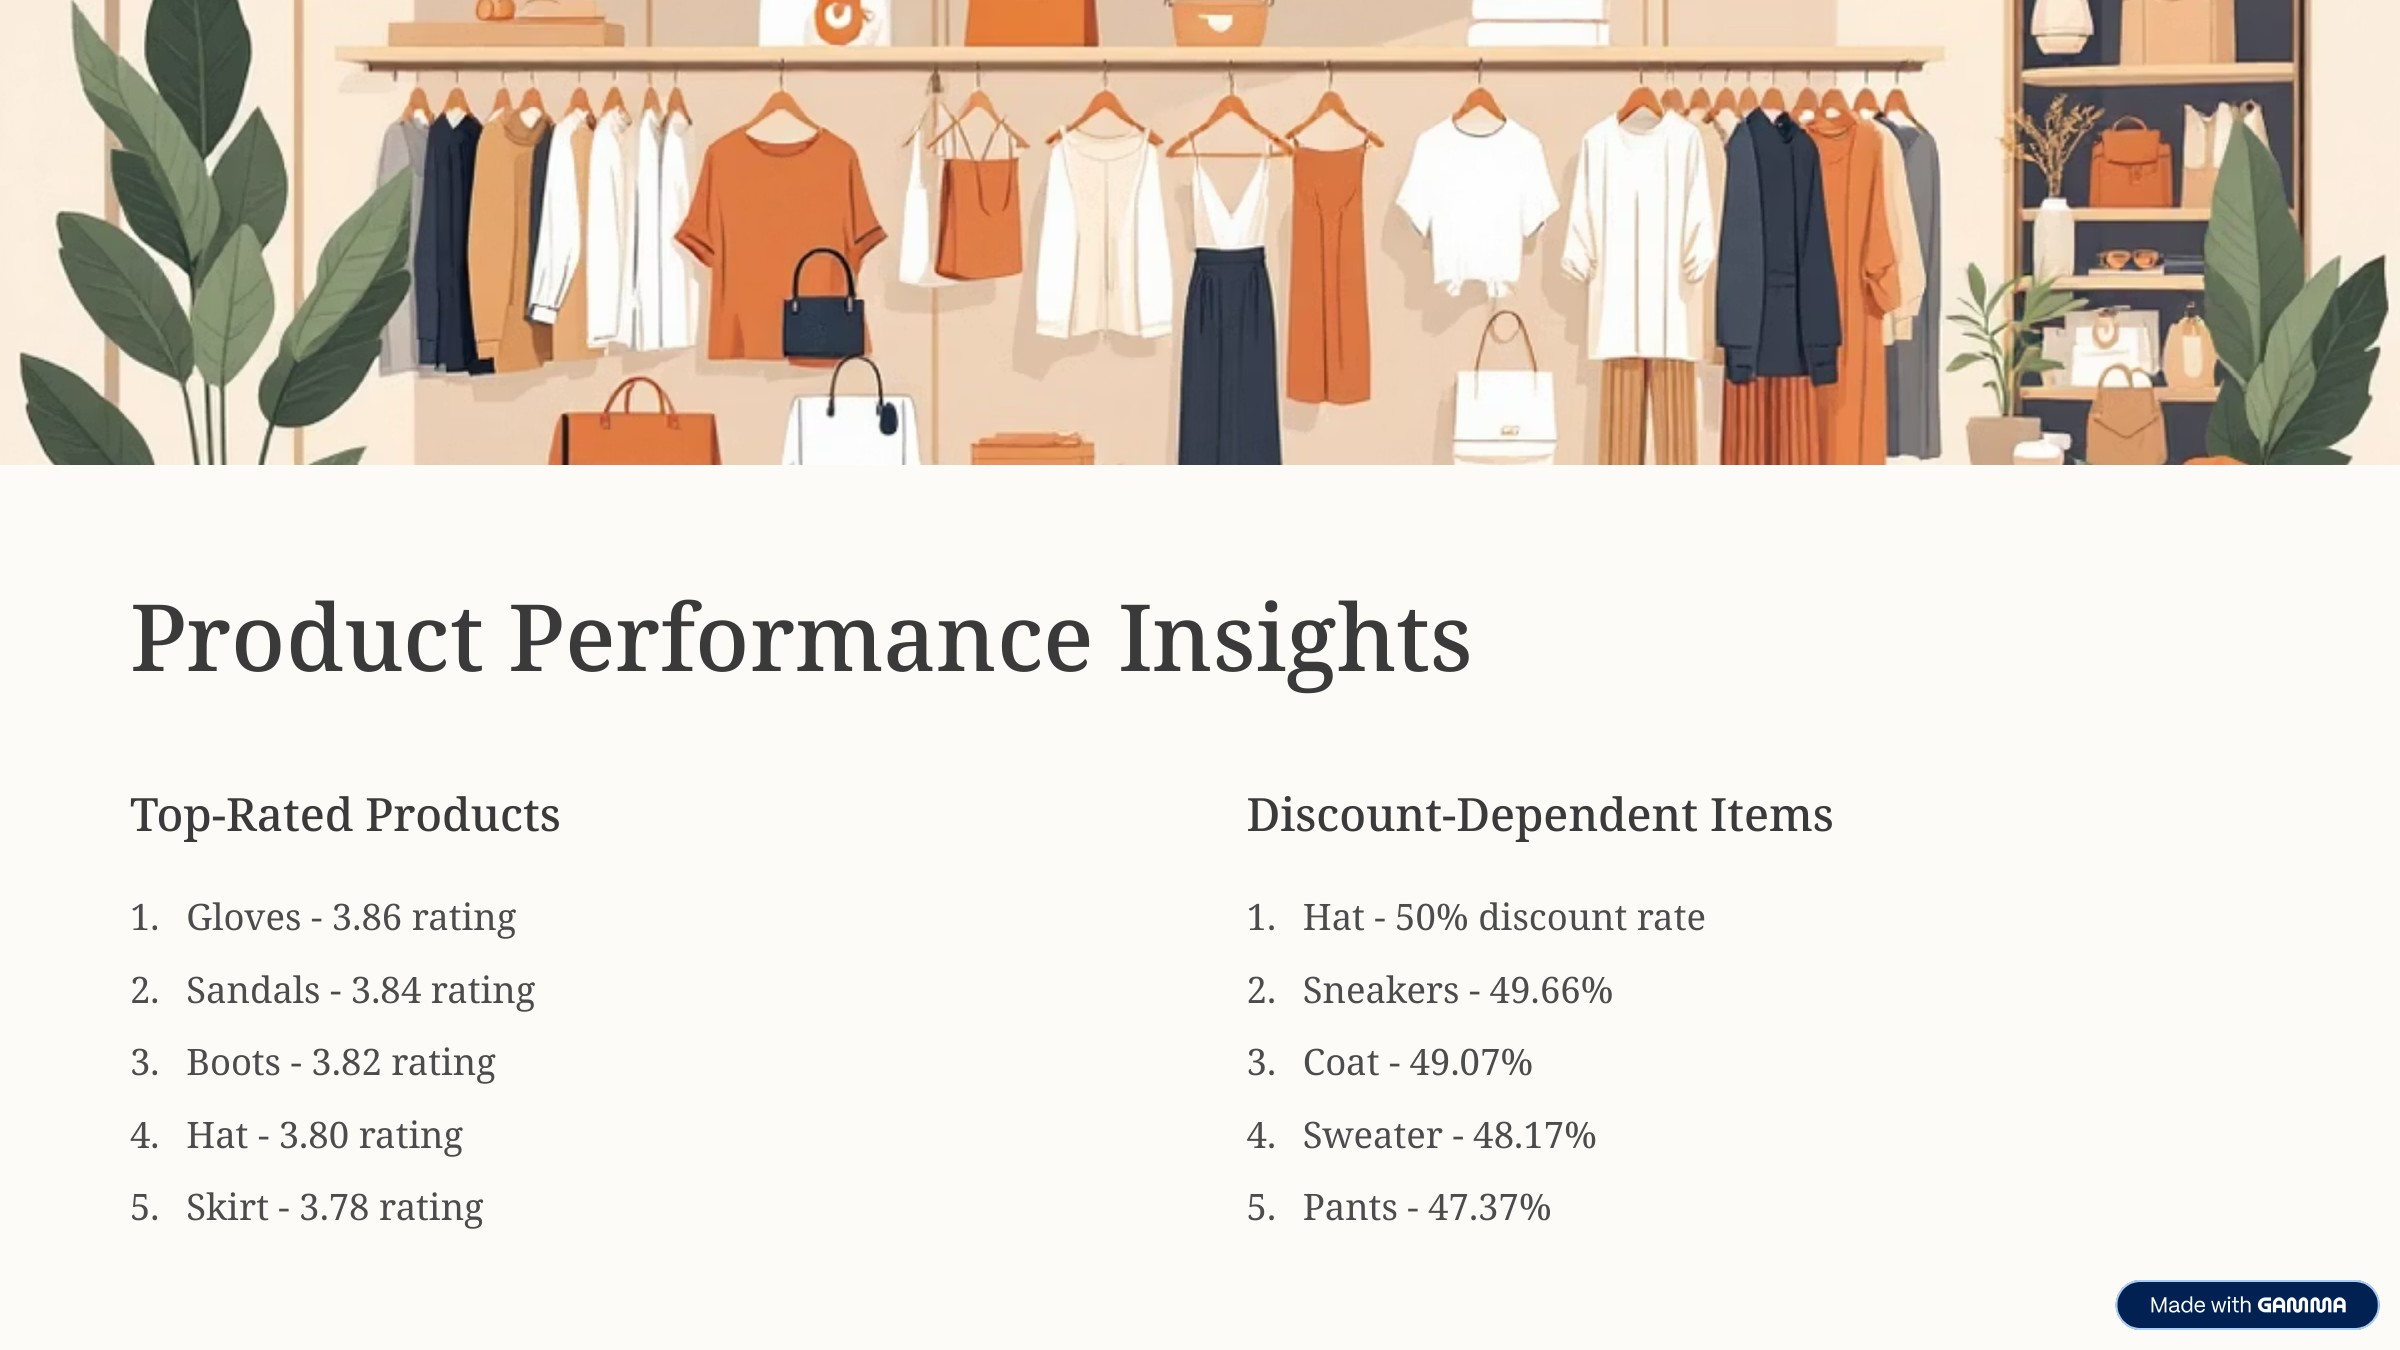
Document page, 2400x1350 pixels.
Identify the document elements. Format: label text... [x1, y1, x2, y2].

text_box Hat - 50% discount rate [1246, 878, 2271, 938]
text_box Sandals - 3.84 rating [130, 950, 1155, 1011]
text_box Top-Rated Products [130, 783, 596, 842]
text_box Hat - 3.80 rating [130, 1096, 1155, 1156]
text_box Skirt - 3.78 rating [130, 1168, 1155, 1229]
picture [2106, 1271, 2389, 1339]
text_box Gloves - 3.86 rating [130, 878, 1155, 938]
picture [0, 0, 2400, 466]
text_box Sneakers - 49.66% [1246, 950, 2271, 1011]
text_box Product Performance Insights [130, 573, 1479, 691]
text_box Discount-Dependent Items [1246, 783, 1844, 842]
text_box Pants - 47.37% [1246, 1168, 2271, 1229]
text_box Sweater - 48.17% [1246, 1096, 2271, 1156]
text_box Boots - 3.82 rating [130, 1023, 1155, 1084]
text_box Coat - 49.07% [1246, 1023, 2271, 1084]
